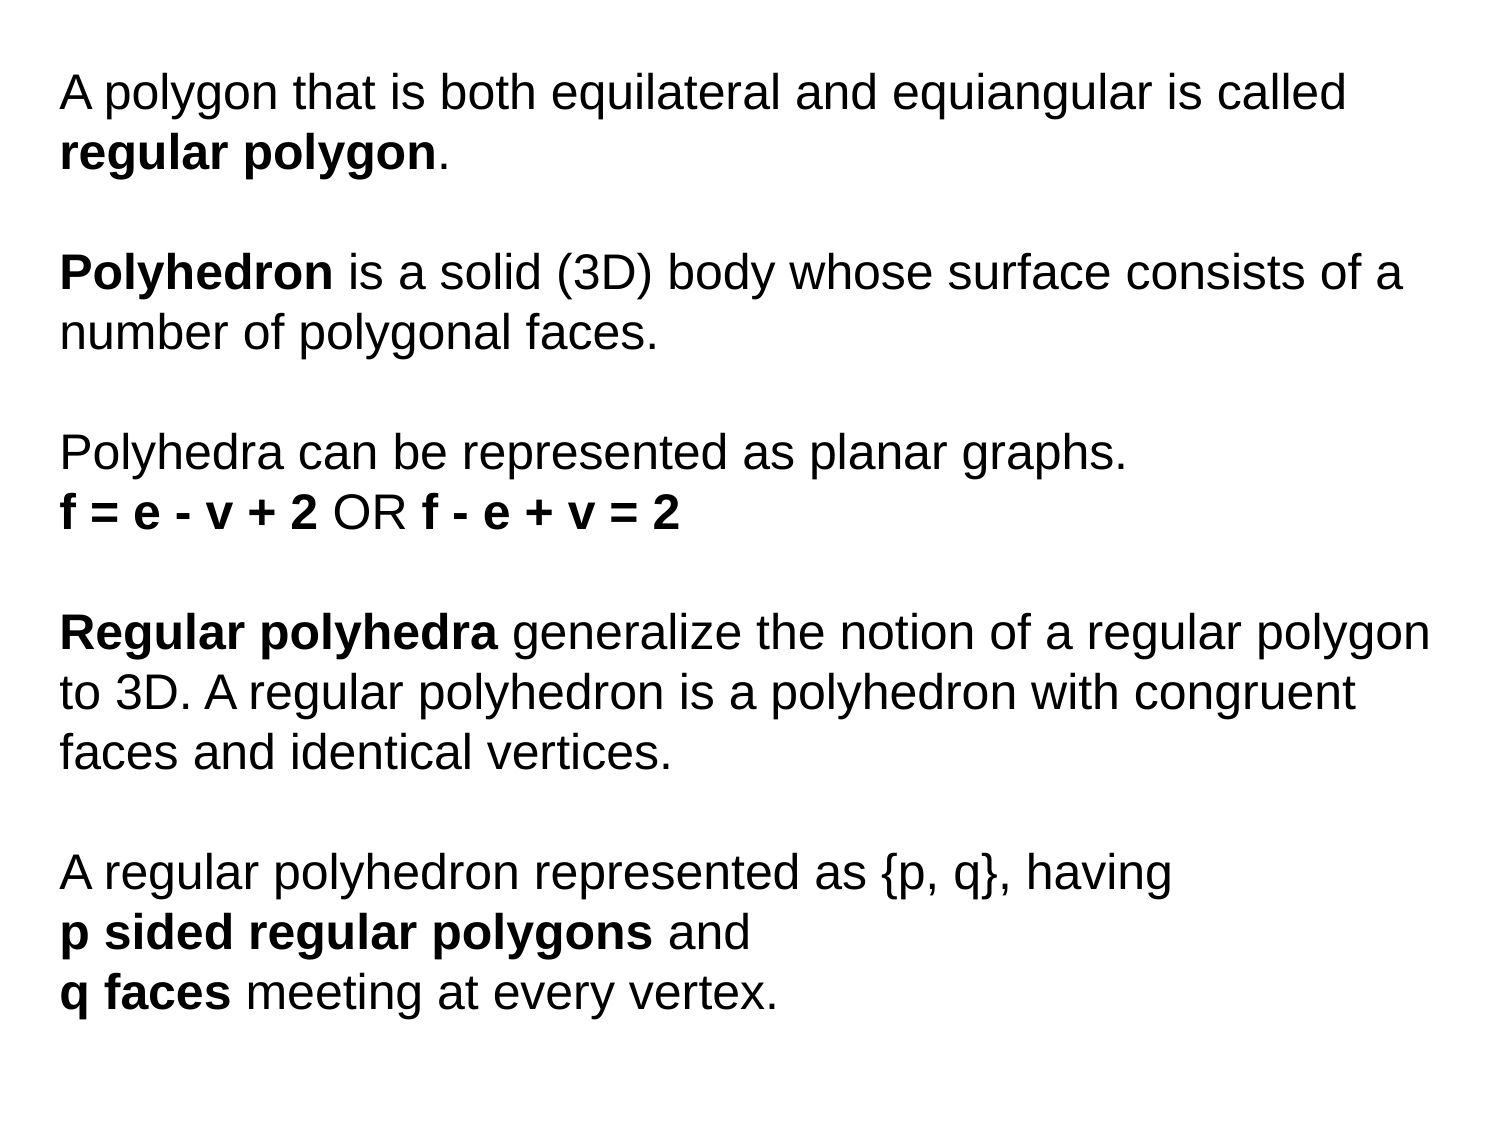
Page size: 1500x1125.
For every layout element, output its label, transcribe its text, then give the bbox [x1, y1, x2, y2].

text_box A polygon that is both equilateral and equiangular is called regular polygon. Polyhedron is a solid (3D) body whose surface consists of a number of polygonal faces. Polyhedra can be represented as planar graphs. f = e - v + 2 OR f - e + v = 2 Regular polyhedra generalize the notion of a regular polygon to 3D. A regular polyhedron is a polyhedron with congruent faces and identical vertices. A regular polyhedron represented as {p, q}, having p sided regular polygons and q faces meeting at every vertex. [44, 44, 1455, 1104]
